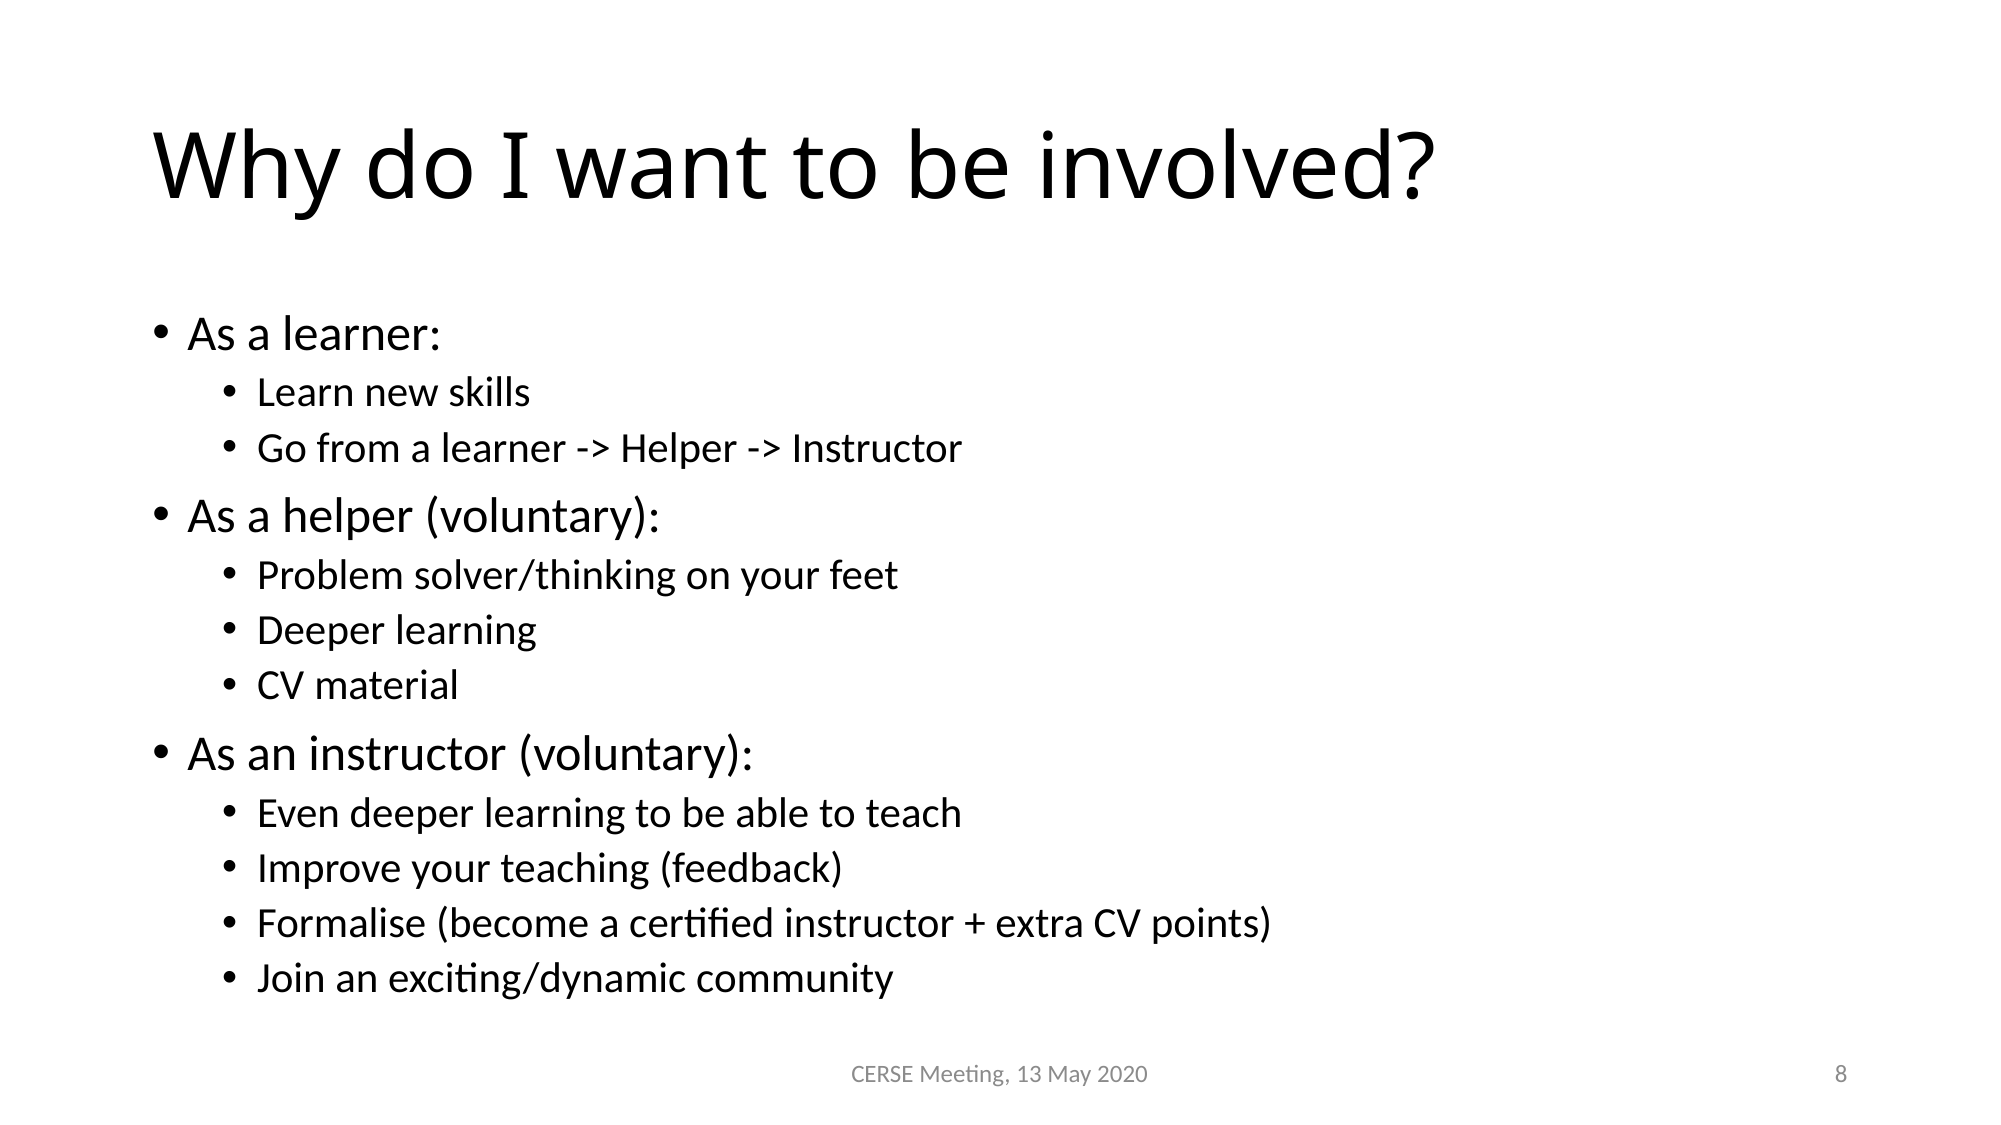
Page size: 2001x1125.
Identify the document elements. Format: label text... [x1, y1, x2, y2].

title Why do I want to be involved? [137, 59, 1863, 278]
slide_number 8 [1412, 1042, 1863, 1103]
list As a learner: Learn new skills Go from a learner -> Helper -> Instructor As a helper (voluntary): Problem solver/thinking on your feet Deeper learning CV material As an instructor (voluntary): Even deeper learning to be able to teach Improve your teaching (feedback) Formalise (become a certified instructor + extra CV points) Join an exciting/dynamic community [137, 299, 1863, 1014]
footer CERSE Meeting, 13 May 2020 [662, 1042, 1338, 1103]
